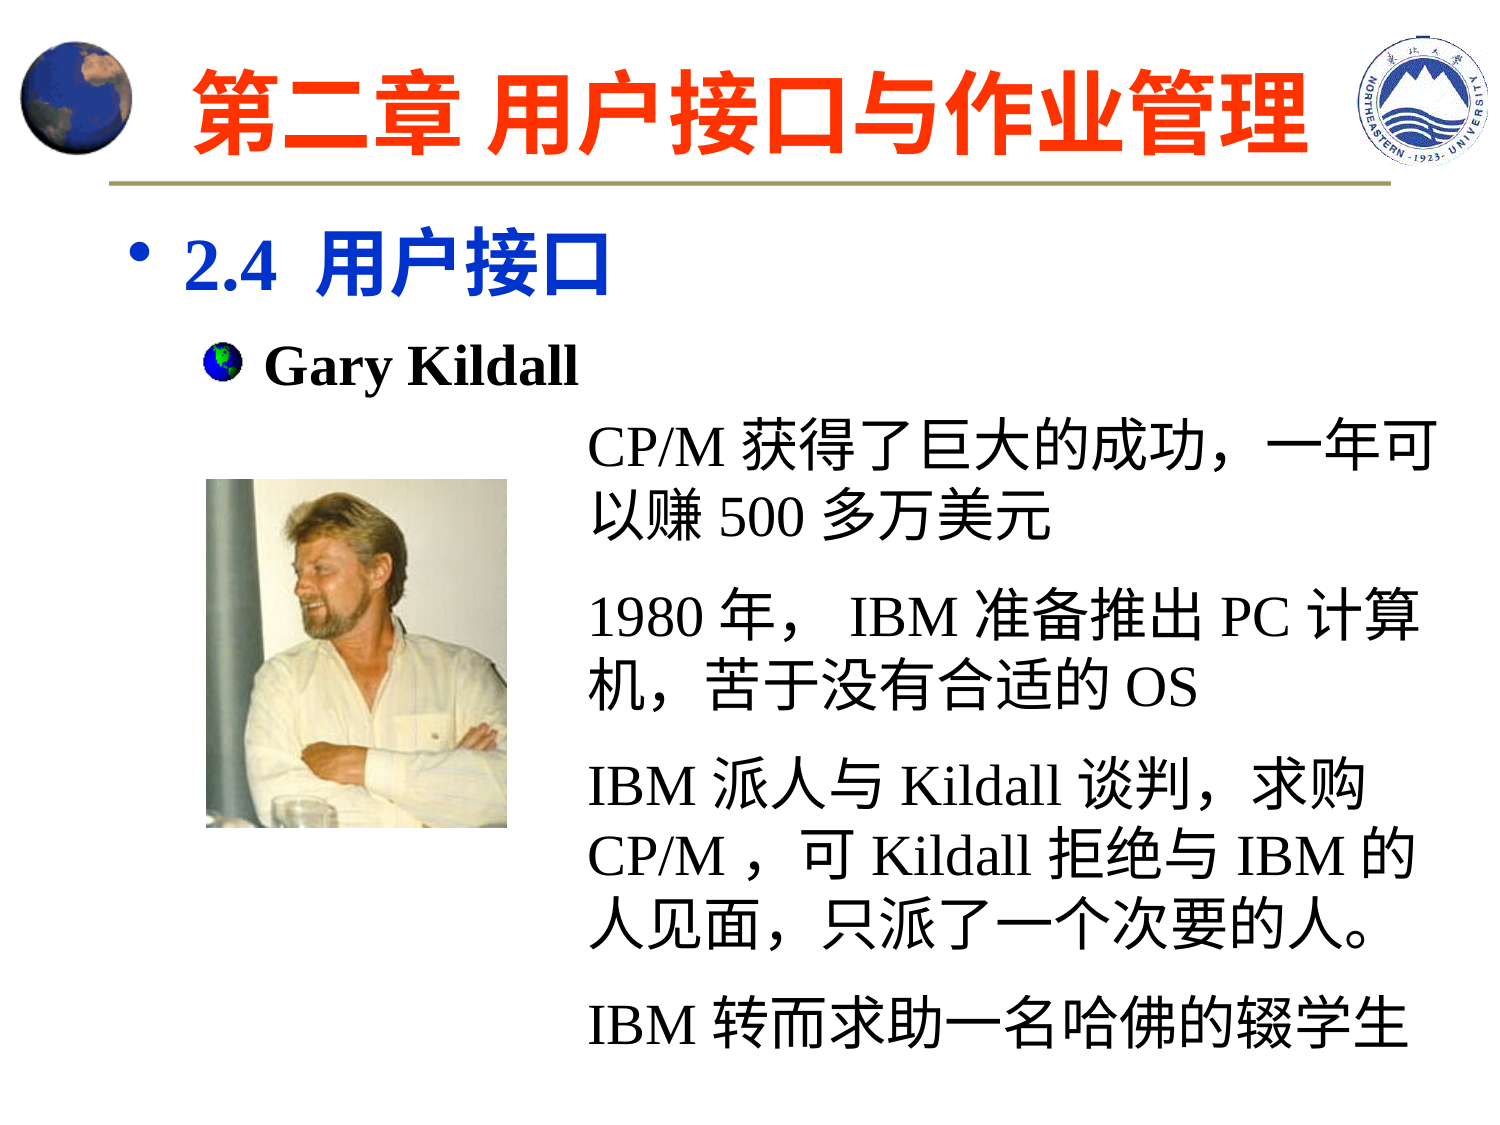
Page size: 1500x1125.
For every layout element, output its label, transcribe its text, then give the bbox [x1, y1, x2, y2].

picture [1352, 33, 1490, 171]
picture [0, 37, 138, 161]
title 第二章 用户接口与作业管理 [112, 42, 1388, 181]
text_box CP/M获得了巨大的成功，一年可以赚500多万美元 1980年，IBM准备推出PC计算机，苦于没有合适的OS IBM派人与Kildall谈判，求购CP/M，可Kildall拒绝与IBM的人见面，只派了一个次要的人。 IBM转而求助一名哈佛的辍学生 [572, 401, 1459, 1064]
picture [206, 479, 507, 828]
picture [109, 175, 1391, 191]
list 2.4 用户接口 Gary Kildall [112, 208, 1388, 958]
picture [202, 341, 244, 383]
